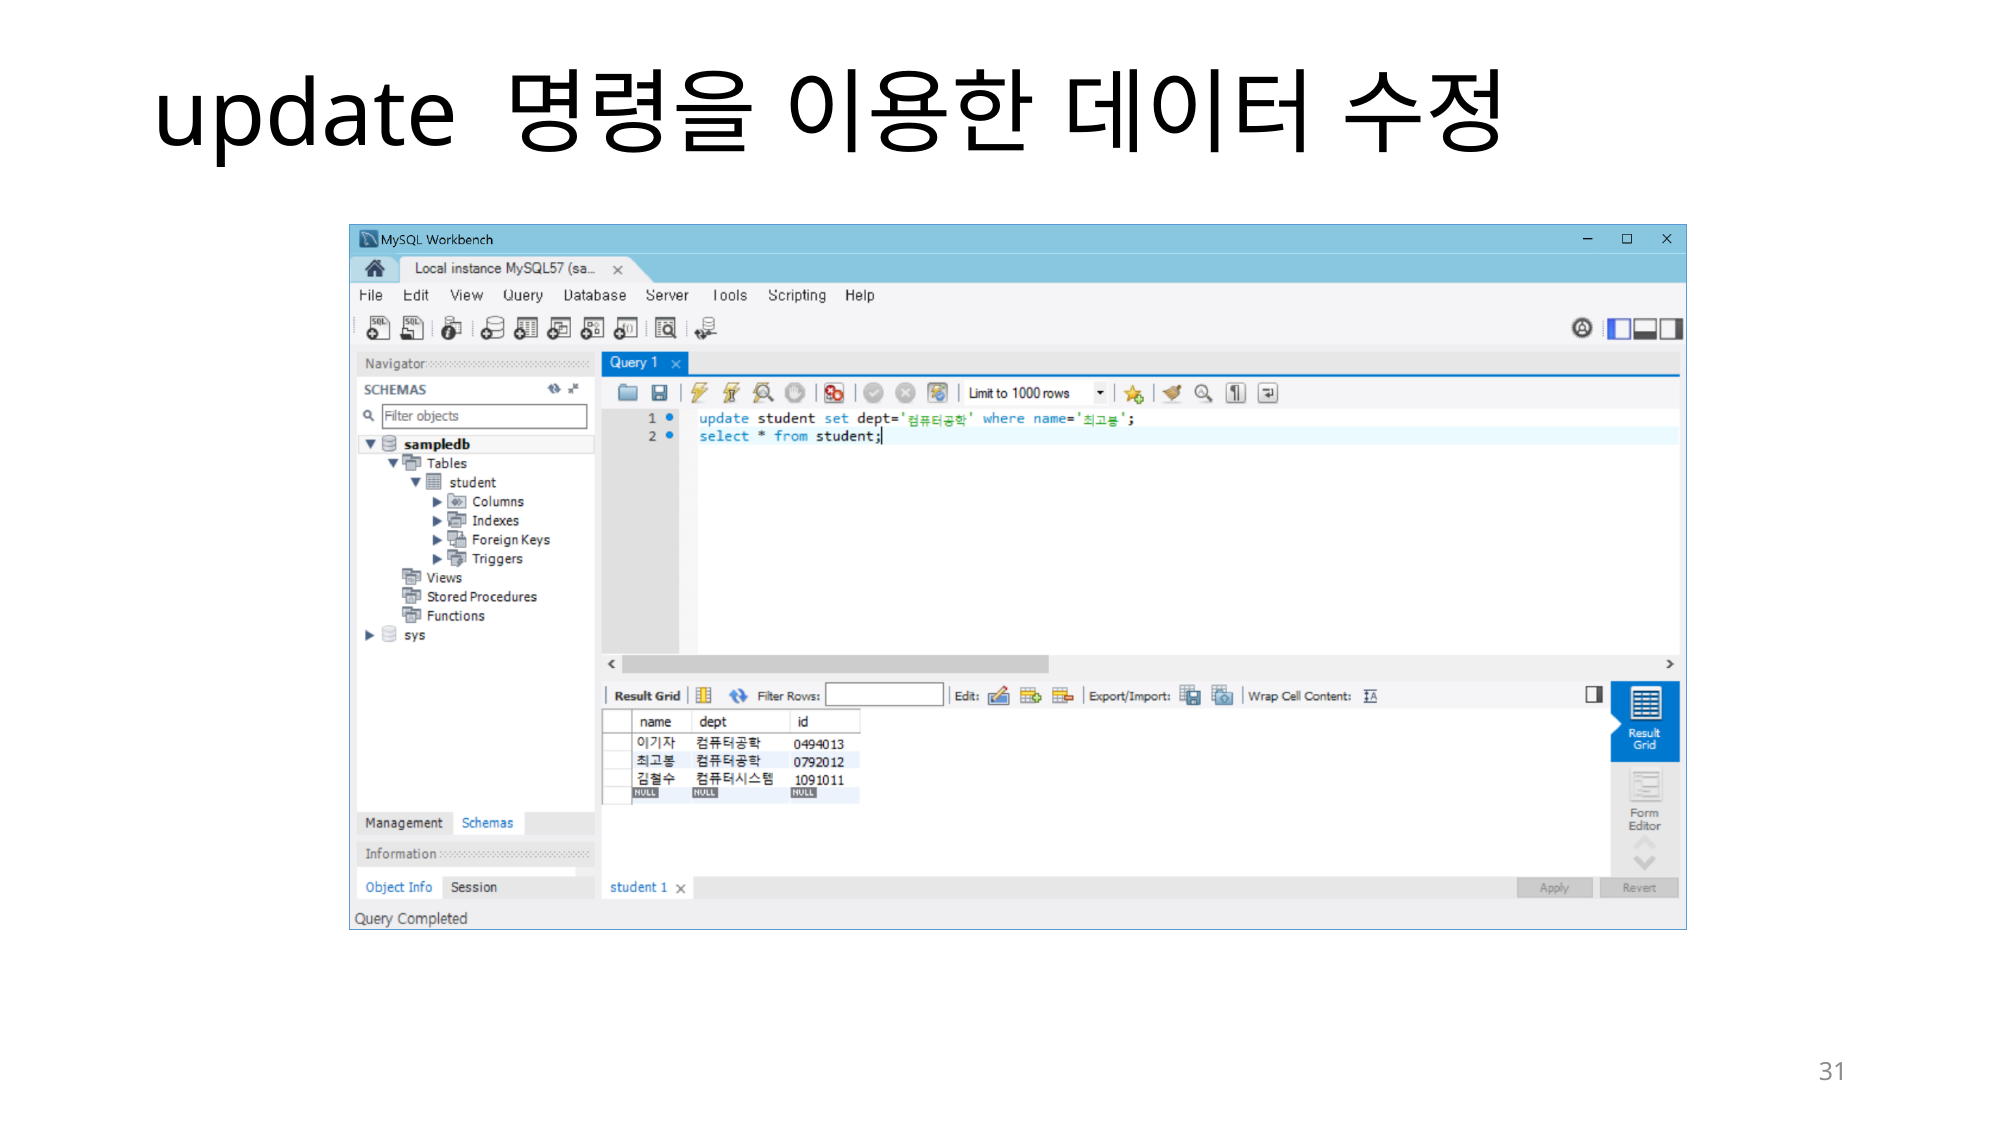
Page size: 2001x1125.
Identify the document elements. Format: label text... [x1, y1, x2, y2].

title update 명령을 이용한 데이터 수정 [137, 6, 1863, 225]
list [349, 224, 1687, 930]
slide_number 31 [1412, 1042, 1863, 1103]
